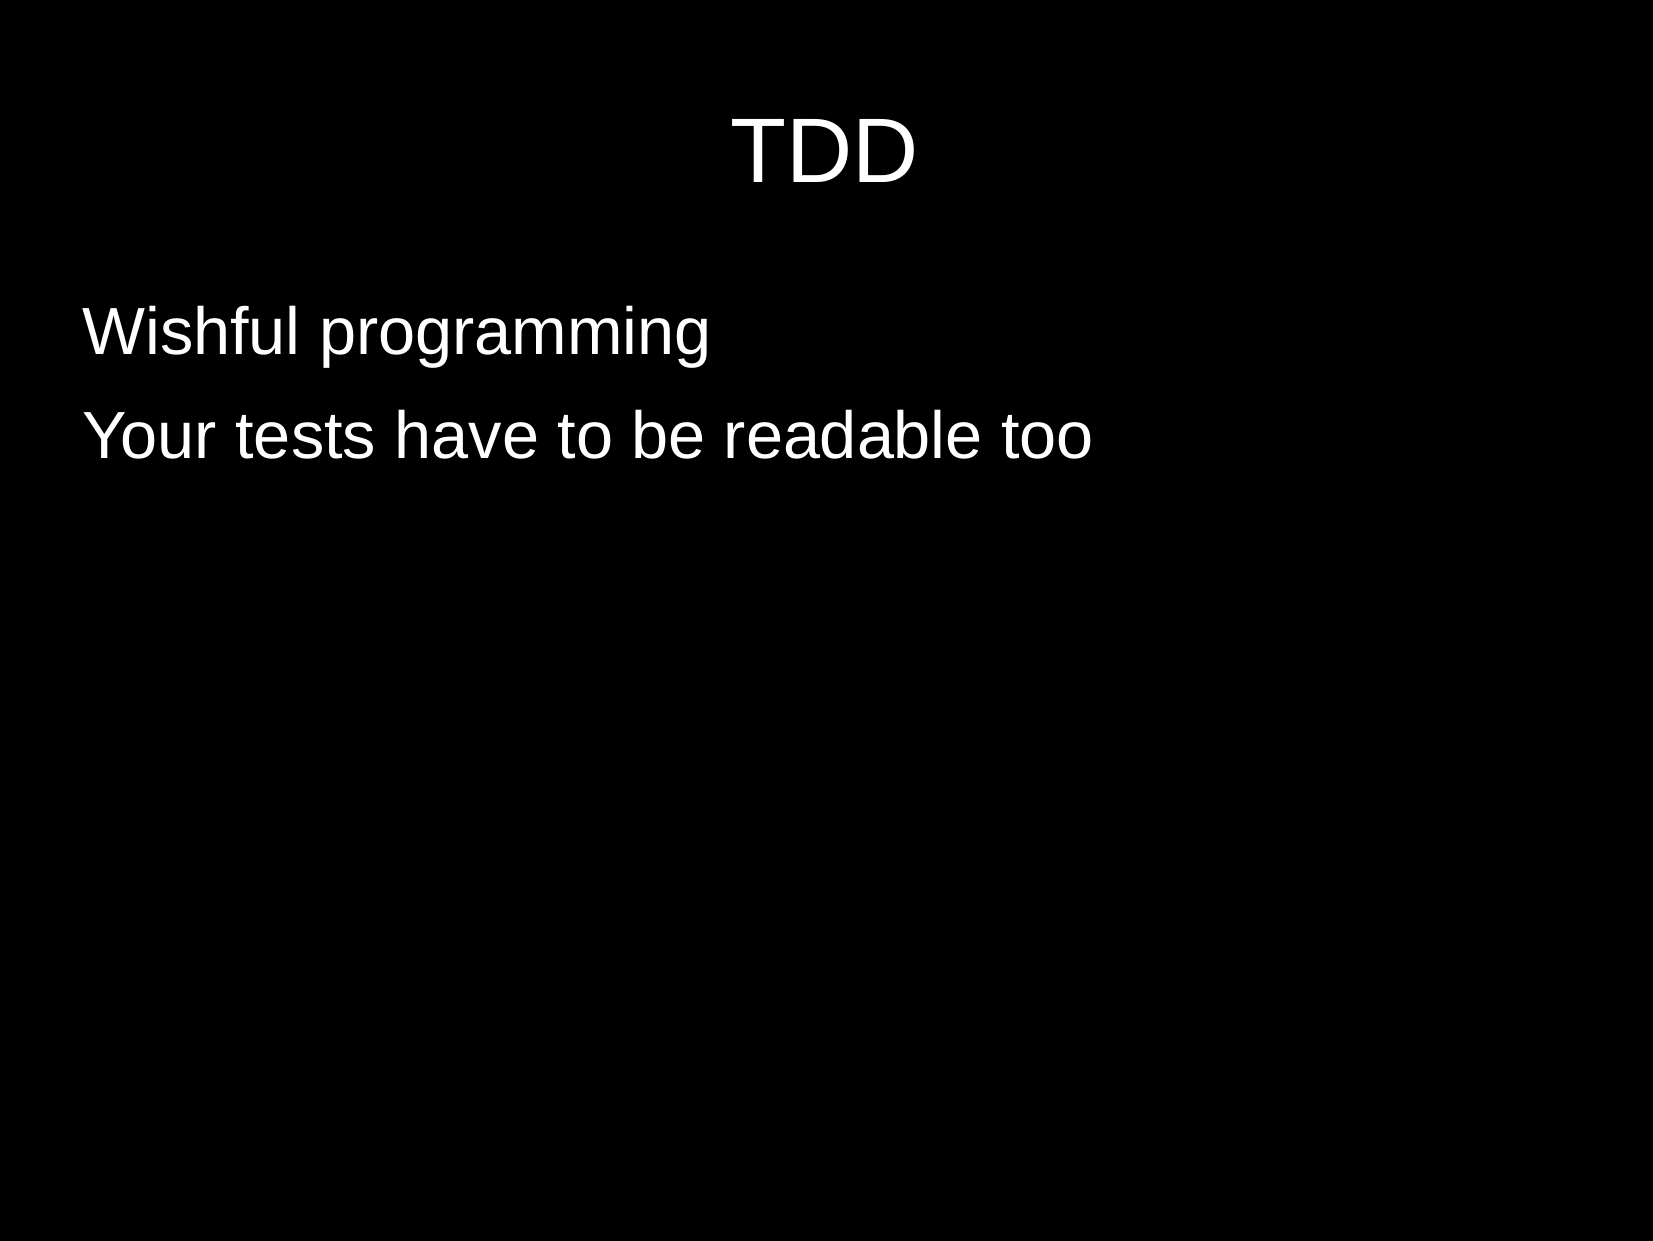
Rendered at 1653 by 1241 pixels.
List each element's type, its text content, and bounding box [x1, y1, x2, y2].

list Wishful programming Your tests have to be readable too [82, 290, 1568, 1107]
title TDD [82, 49, 1568, 254]
